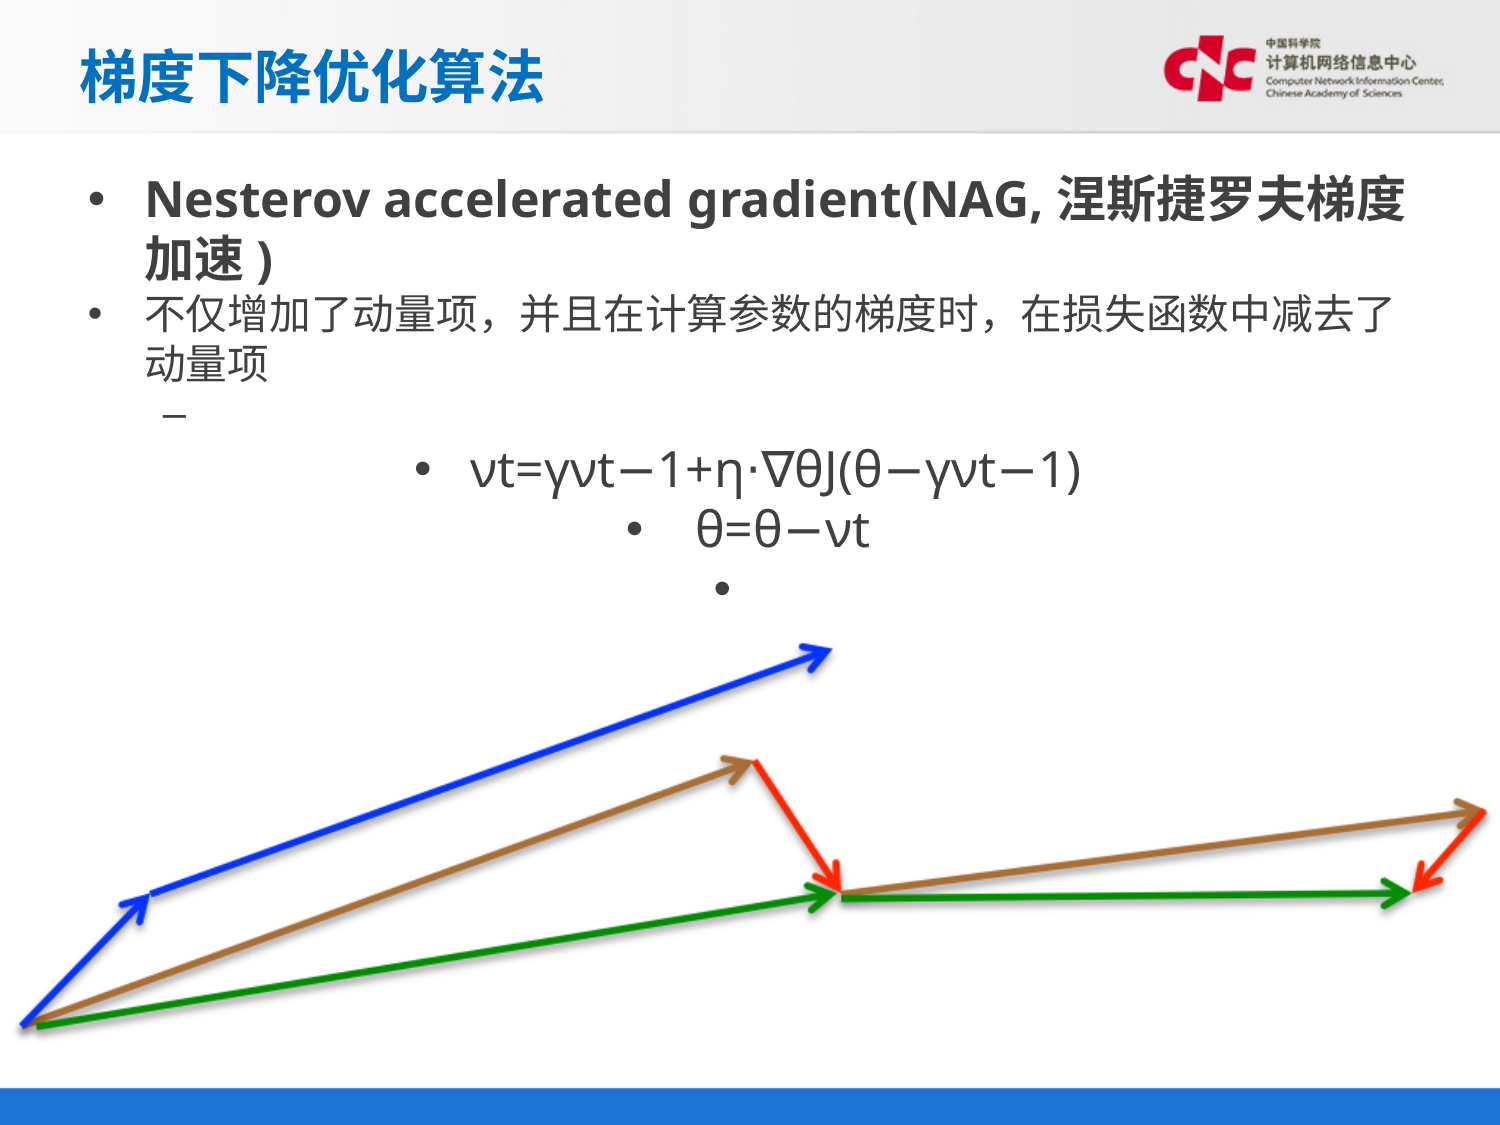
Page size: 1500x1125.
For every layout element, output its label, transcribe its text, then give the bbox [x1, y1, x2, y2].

text_box 梯度下降优化算法 [64, 25, 1399, 126]
text_box Nesterov accelerated gradient(NAG,涅斯捷罗夫梯度加速) 不仅增加了动量项，并且在计算参数的梯度时，在损失函数中减去了动量项 νt=γνt−1+η⋅∇θJ(θ−γνt−1) θ=θ−νt [73, 160, 1423, 619]
picture [0, 0, 1500, 1125]
